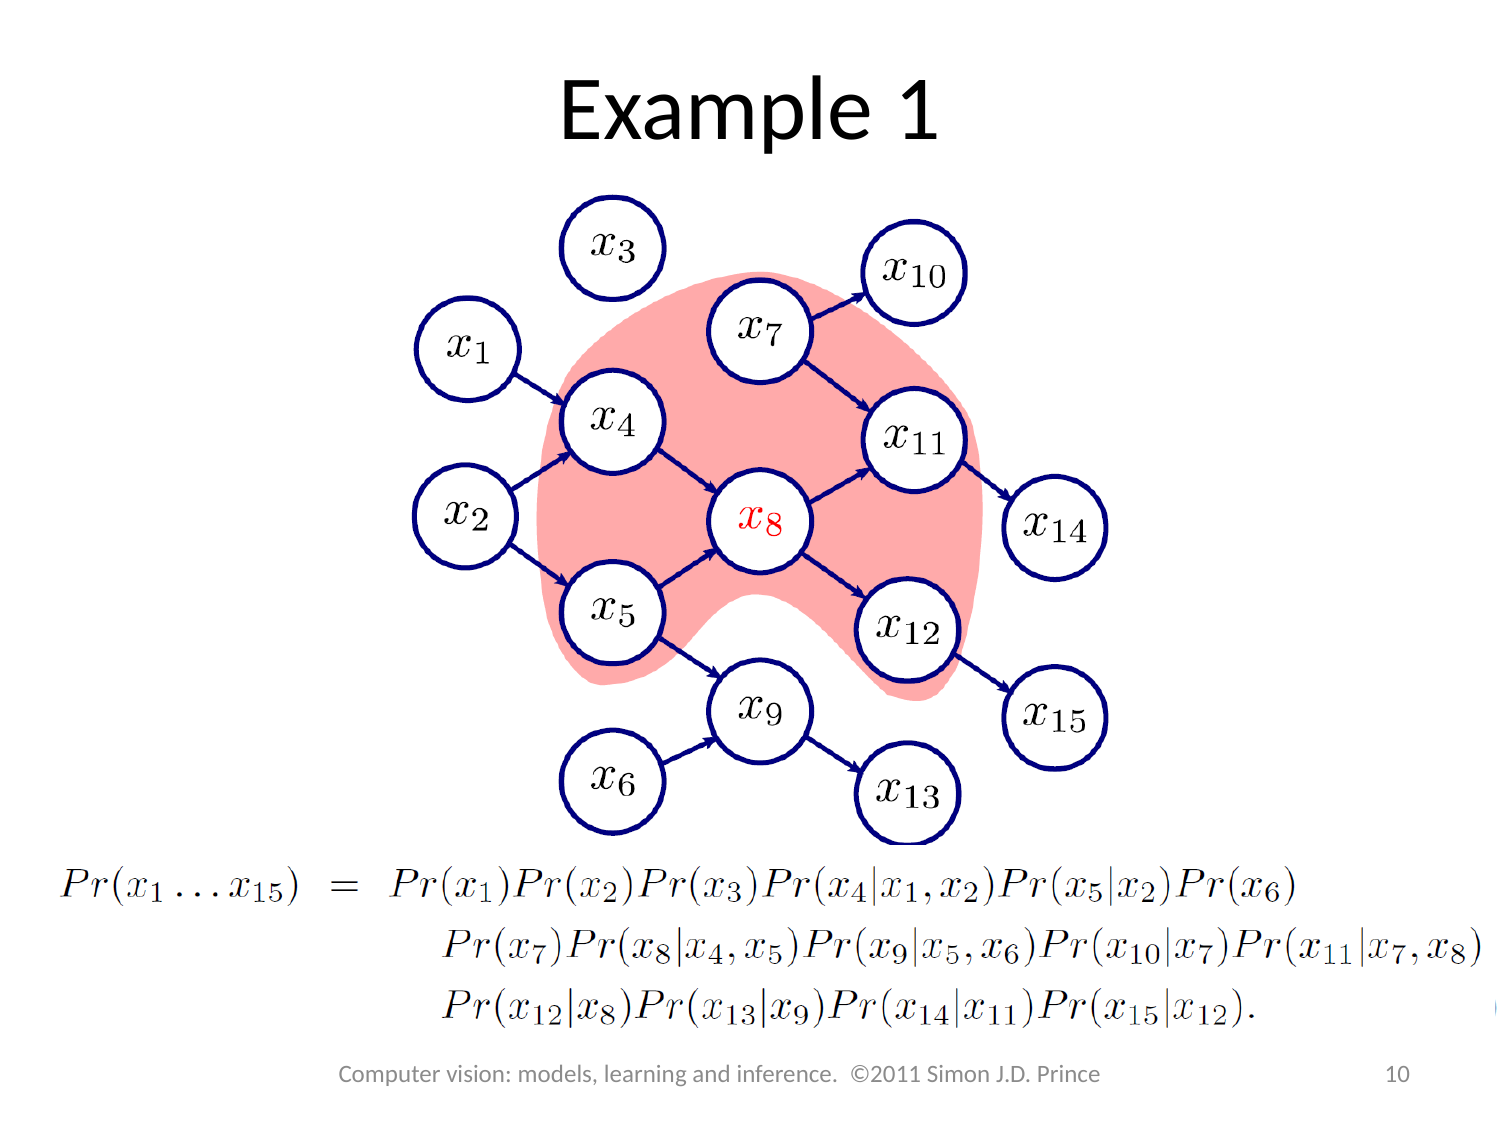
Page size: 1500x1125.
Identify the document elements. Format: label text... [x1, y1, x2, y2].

picture [46, 184, 1500, 1060]
footer Computer vision: models, learning and inference. ©2011 Simon J.D. Prince [301, 1066, 1140, 1103]
title Example 1 [75, 8, 1425, 197]
slide_number 10 [1140, 1066, 1425, 1103]
